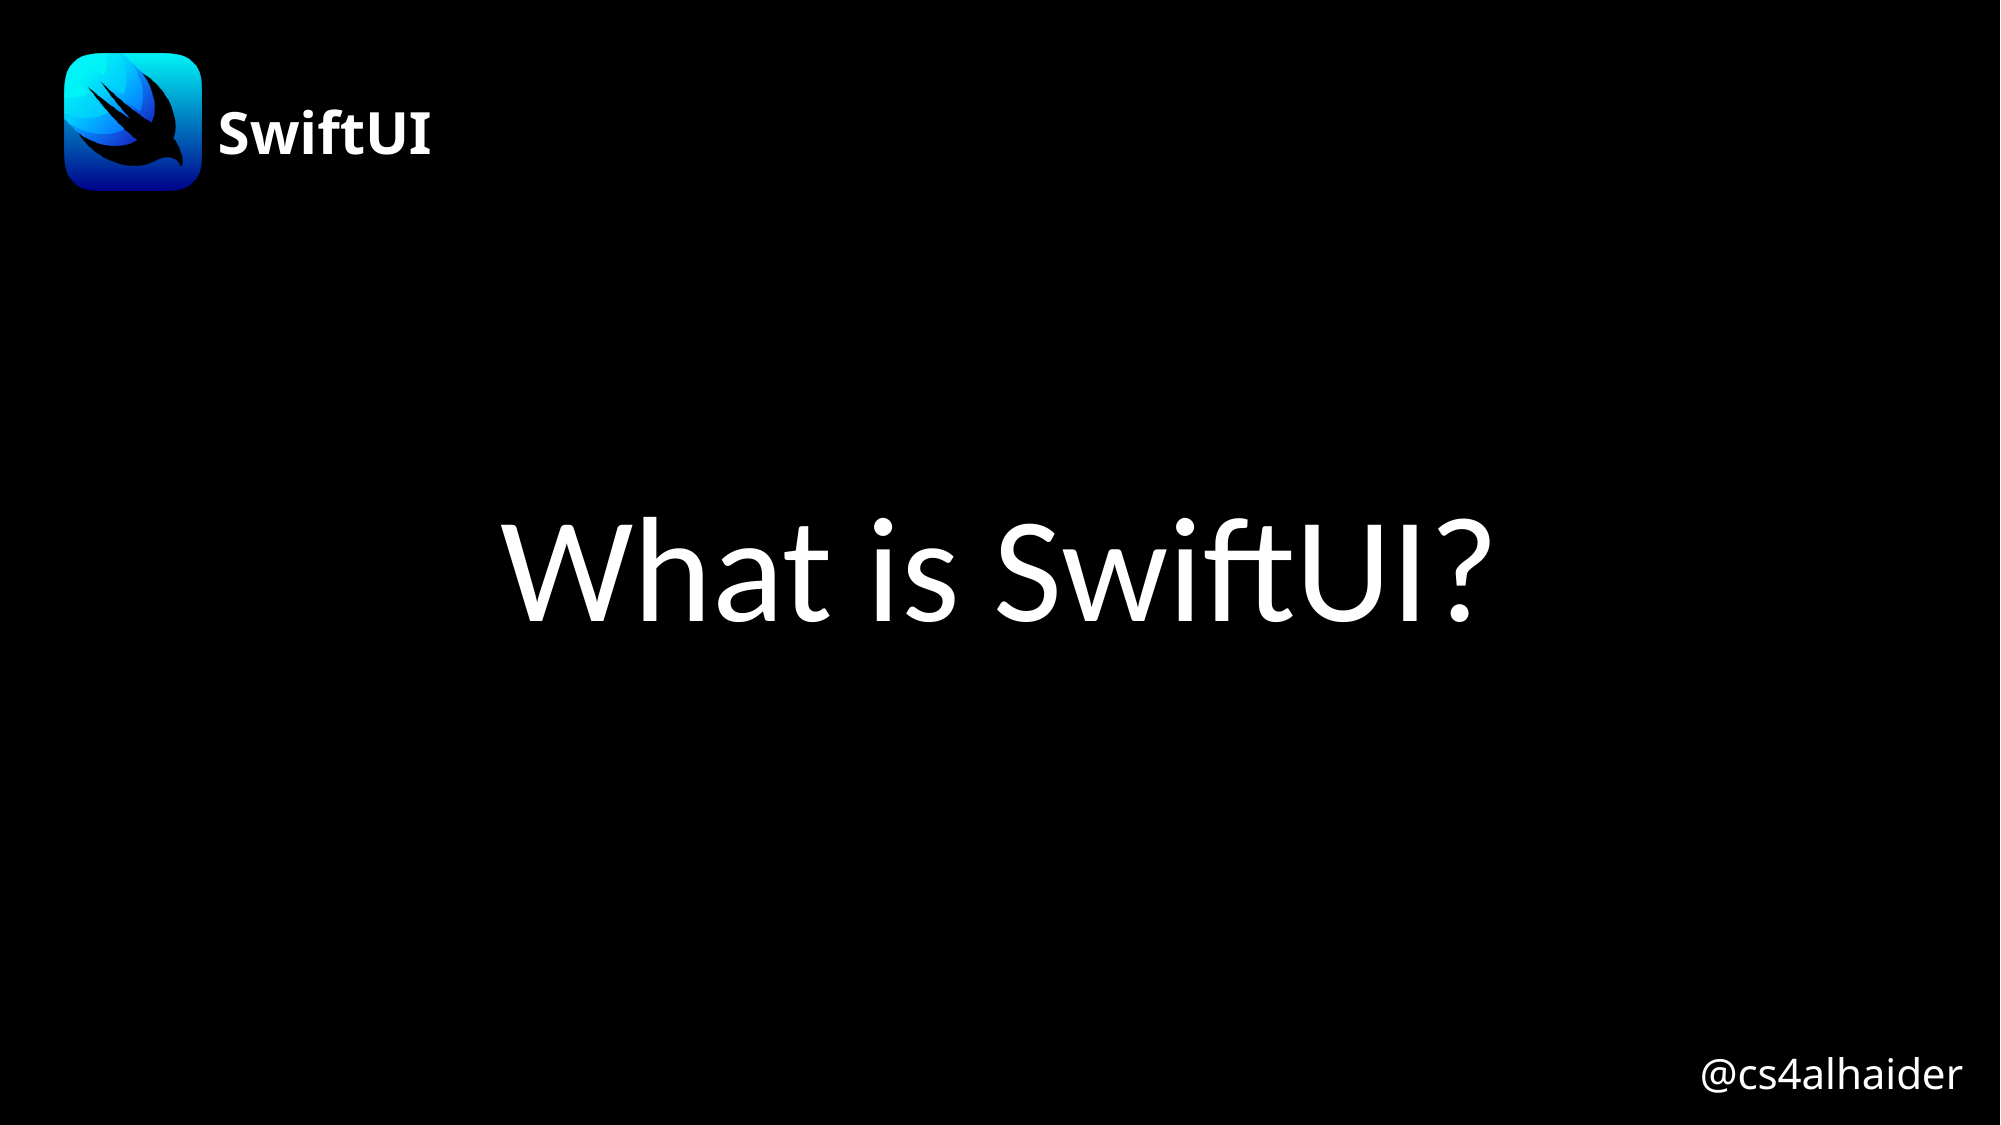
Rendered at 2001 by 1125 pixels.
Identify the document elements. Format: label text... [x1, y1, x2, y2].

text_box What is SwiftUI? [229, 463, 1771, 659]
picture [64, 53, 202, 191]
title SwiftUI [202, 70, 448, 175]
text_box @cs4alhaider [1678, 1031, 1985, 1107]
